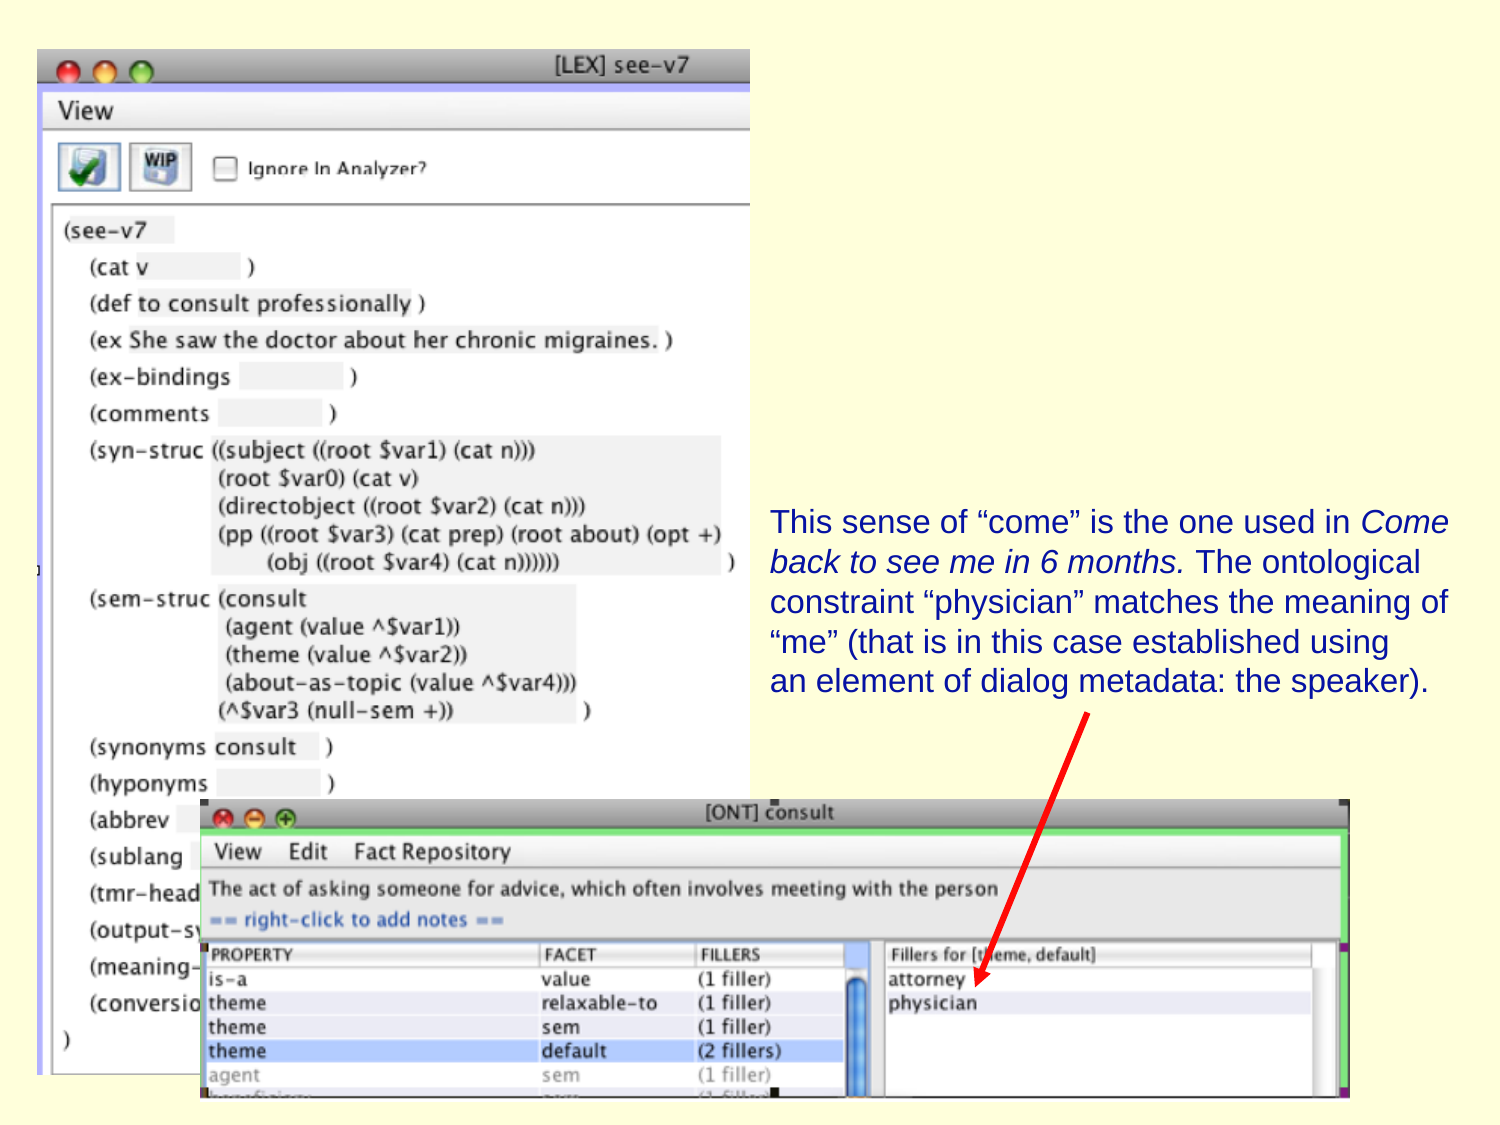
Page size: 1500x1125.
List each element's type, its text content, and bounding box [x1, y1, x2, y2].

text_box This sense of “come” is the one used in Come back to see me in 6 months. The ontological constraint “physician” matches the meaning of “me” (that is in this case established using an element of dialog metadata: the speaker). [763, 499, 1466, 700]
picture [37, 49, 1351, 1103]
